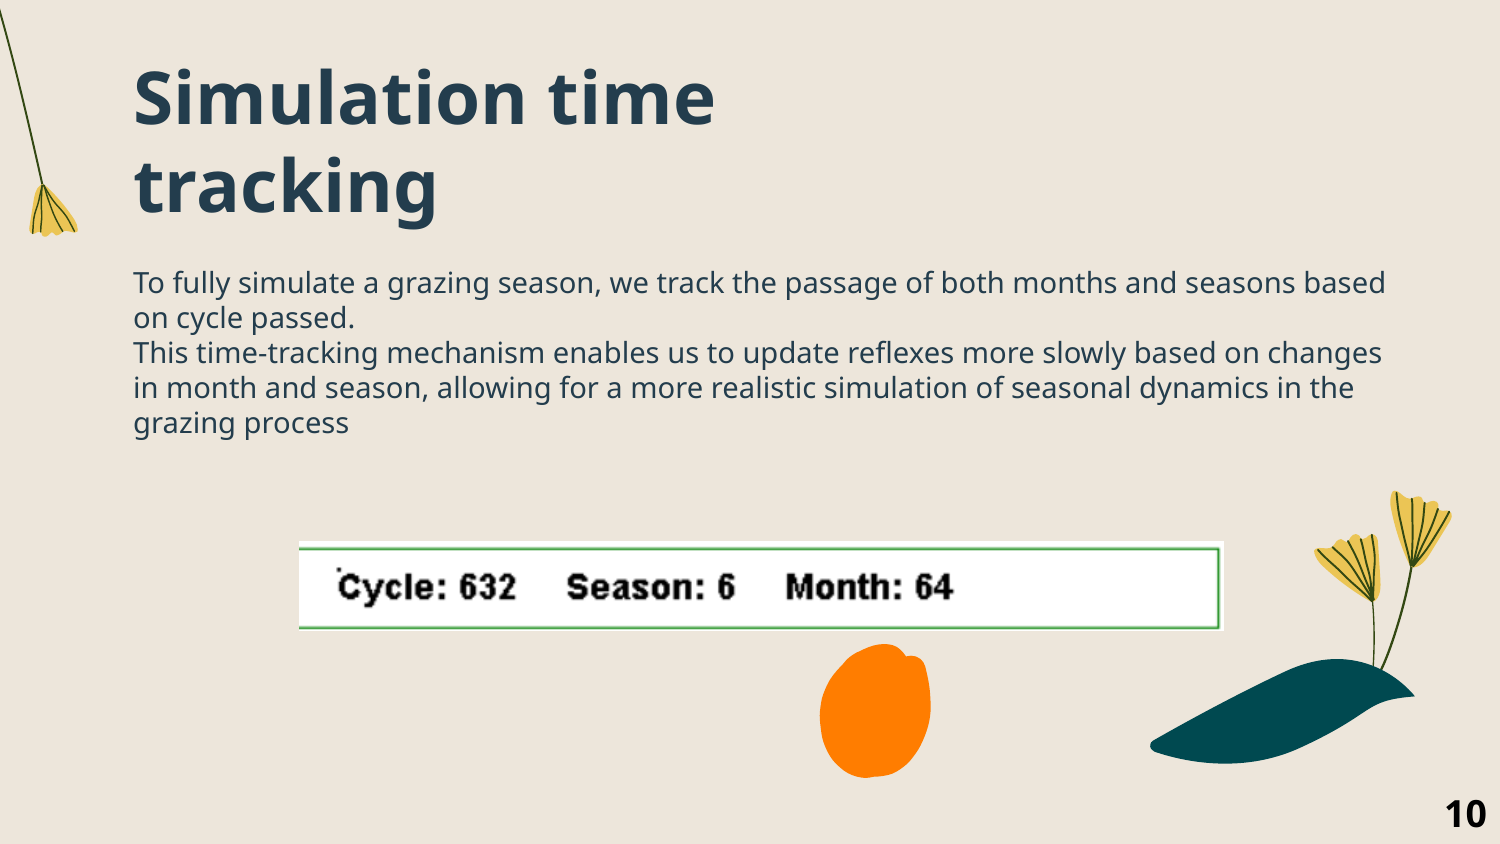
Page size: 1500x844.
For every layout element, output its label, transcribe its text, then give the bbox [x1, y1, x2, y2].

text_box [1313, 490, 1453, 699]
picture [299, 541, 1224, 631]
text_box [819, 644, 931, 778]
title Simulation time tracking [118, 50, 756, 242]
subtitle To fully simulate a grazing season, we track the passage of both months and seasons based on cycle passed. This time-tracking mechanism enables us to update reflexes more slowly based on changes in month and season, allowing for a more realistic simulation of seasonal dynamics in the grazing process [118, 249, 1405, 602]
text_box 10 [1429, 783, 1500, 844]
text_box [1150, 663, 1373, 764]
